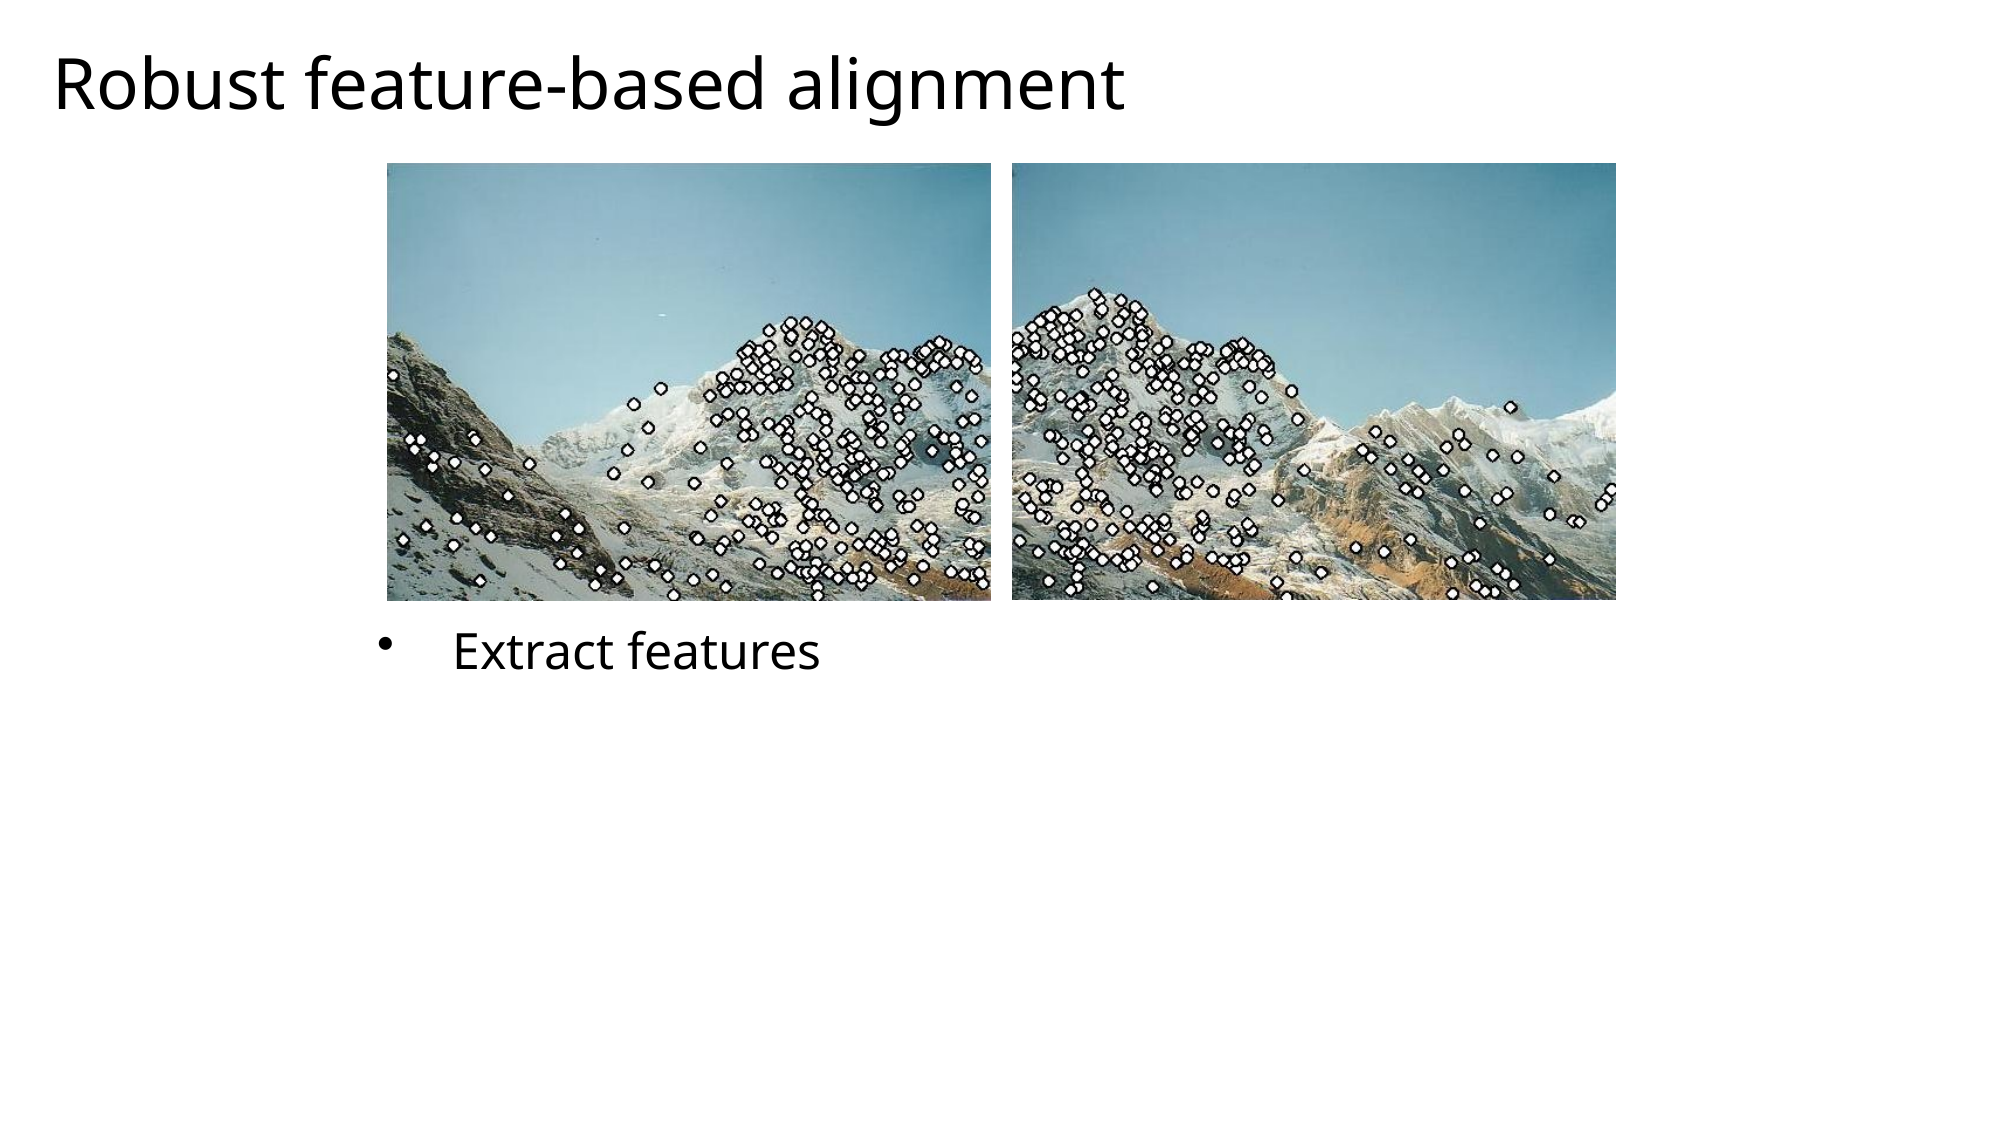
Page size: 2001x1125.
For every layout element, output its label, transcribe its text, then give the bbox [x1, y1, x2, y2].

title Robust feature-based alignment [37, 12, 1963, 151]
picture [1012, 163, 1616, 600]
picture [387, 162, 991, 601]
list Extract features [362, 612, 1638, 1125]
